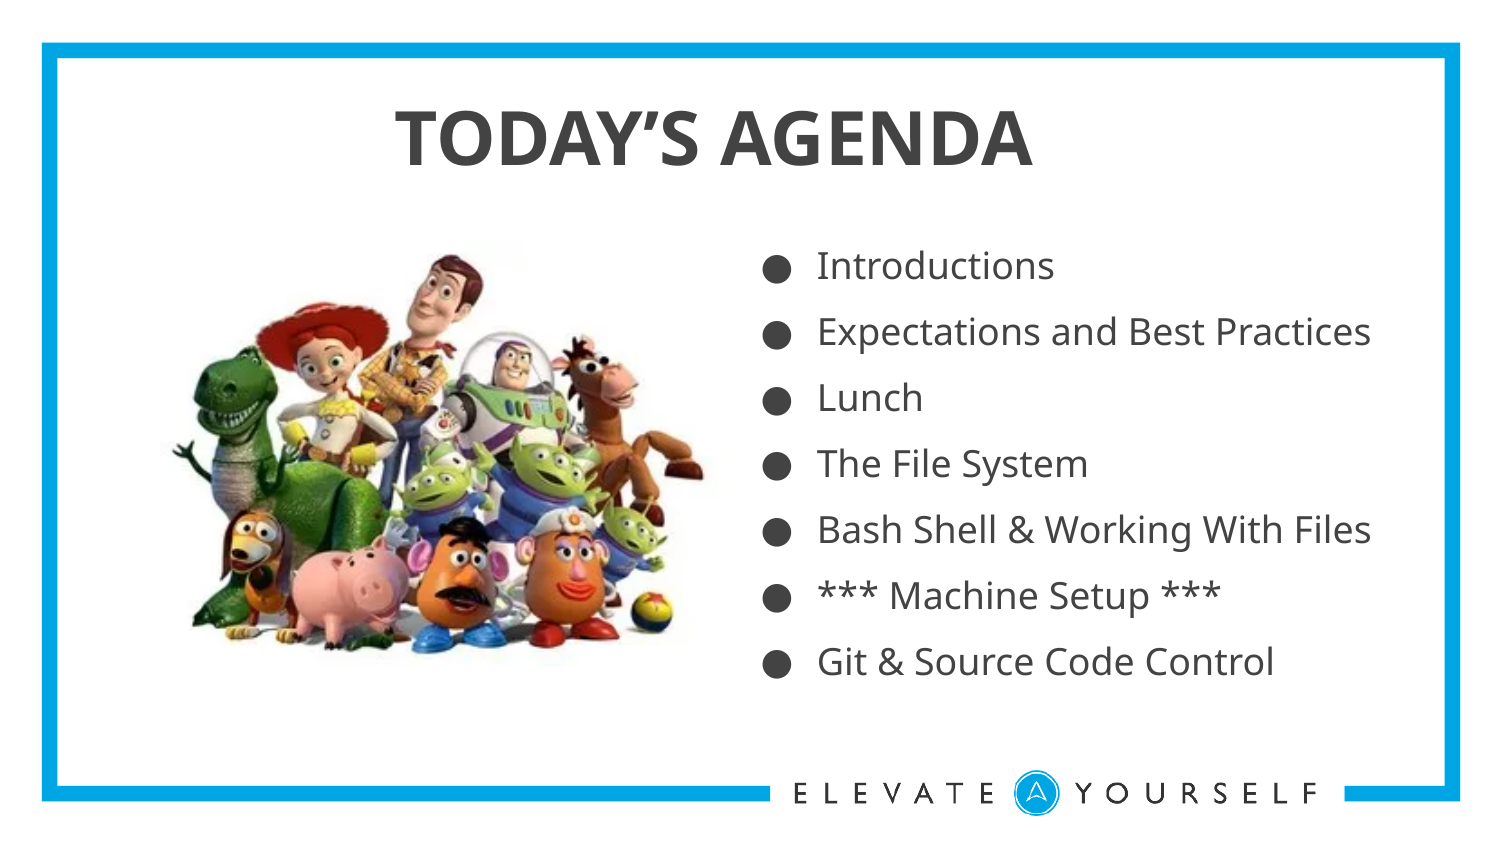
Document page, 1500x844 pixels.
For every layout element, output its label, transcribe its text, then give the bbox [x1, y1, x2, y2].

text_box Introductions Expectations and Best Practices Lunch The File System Bash Shell & Working With Files *** Machine Setup *** Git & Source Code Control [726, 227, 1492, 706]
picture [0, 0, 1500, 844]
text_box TODAY’S AGENDA [250, 75, 1178, 204]
